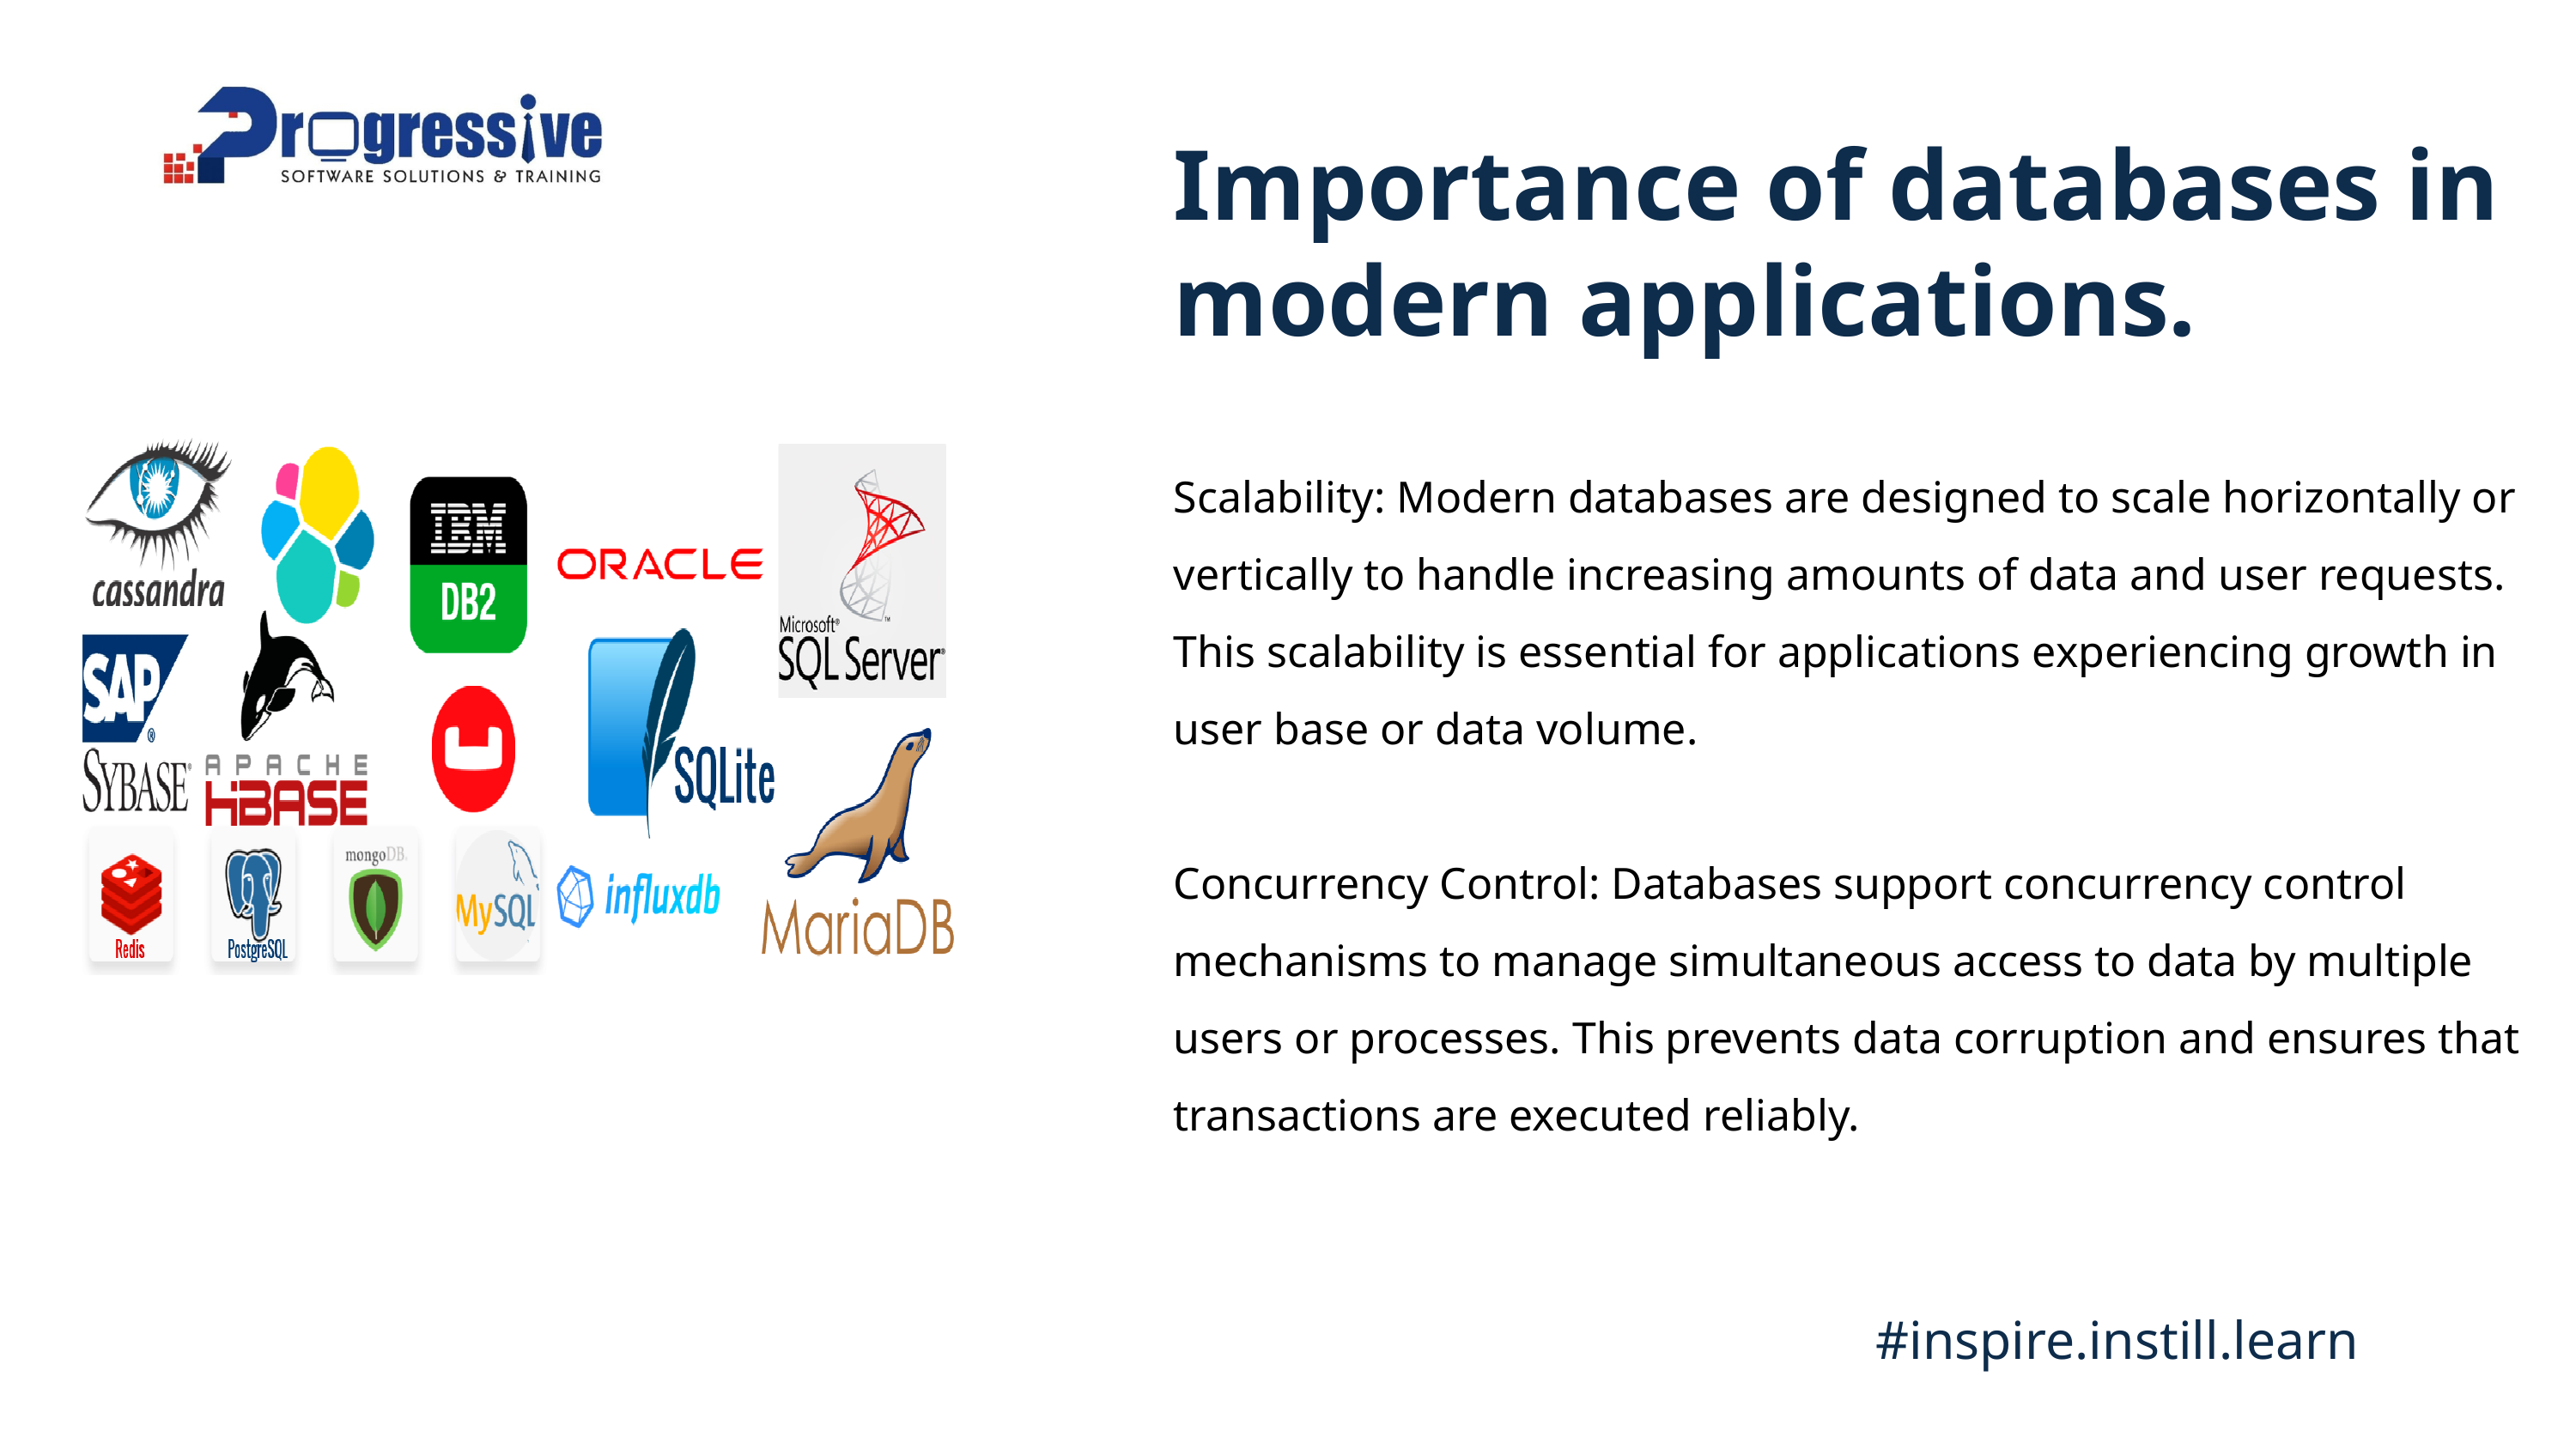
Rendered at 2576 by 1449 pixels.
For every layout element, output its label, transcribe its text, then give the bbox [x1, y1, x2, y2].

picture [144, 64, 605, 225]
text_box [1173, 123, 2527, 1164]
picture [80, 432, 976, 986]
text_box #inspire.instill.learn [1875, 1296, 2526, 1370]
